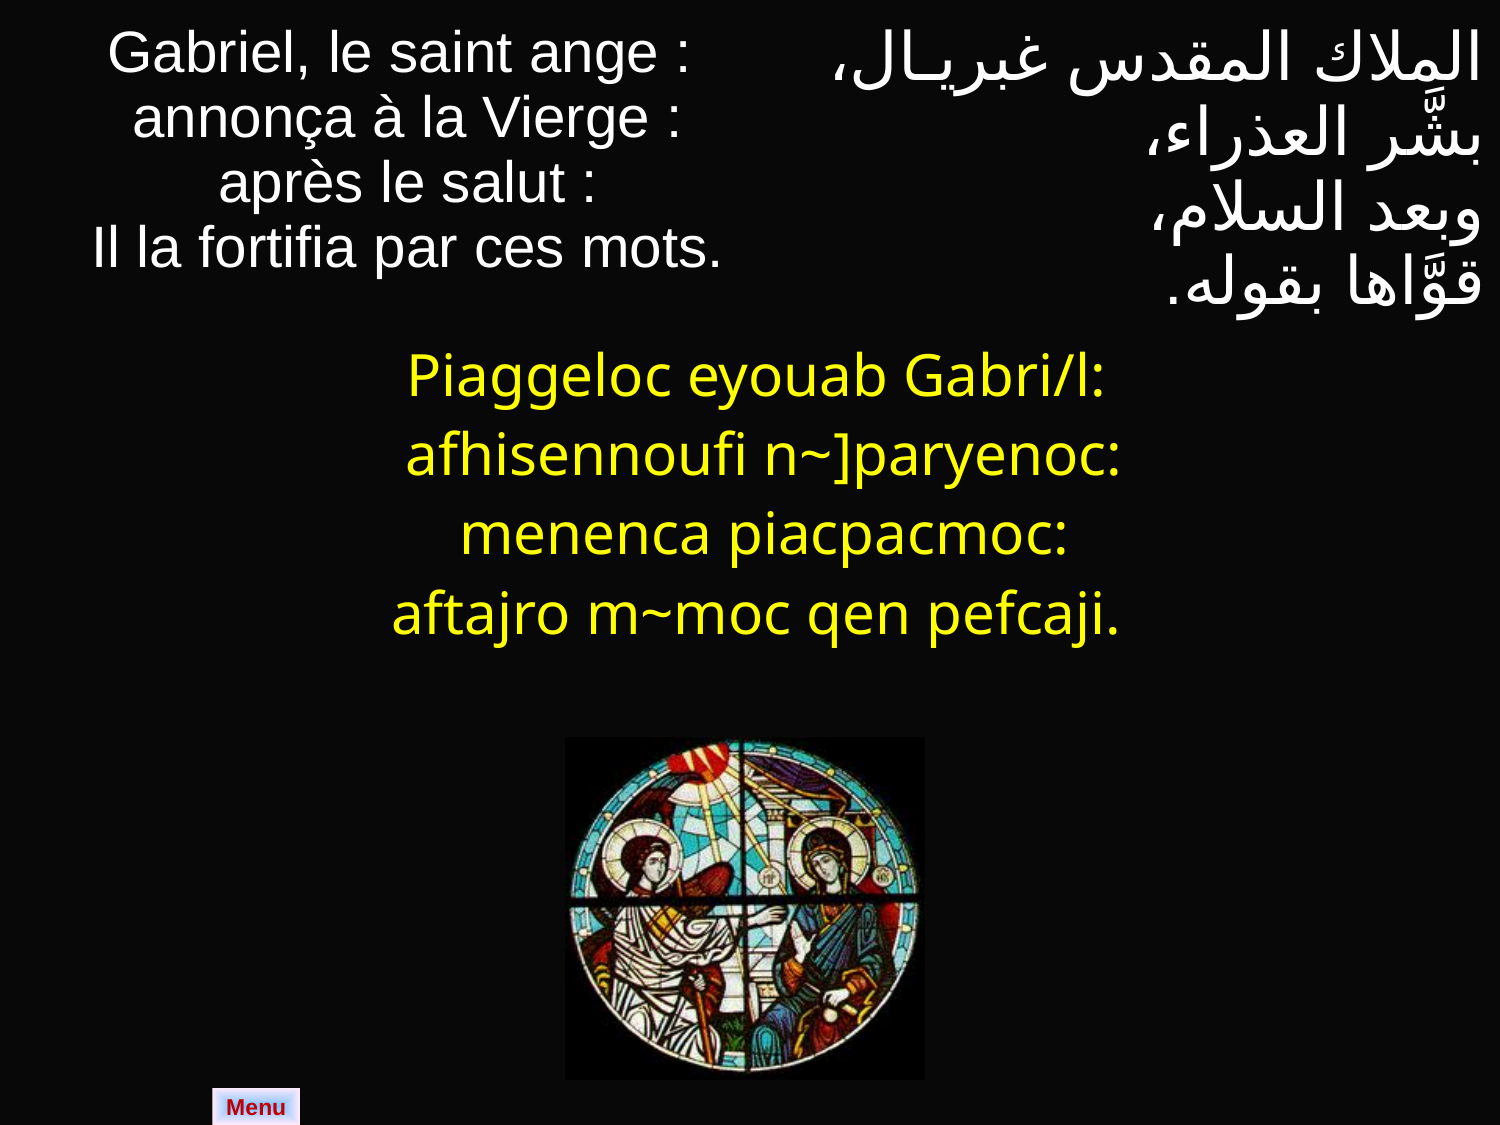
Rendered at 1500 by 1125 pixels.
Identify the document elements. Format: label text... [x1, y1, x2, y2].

table_cell Piaggeloc eyouab Gabri/l: afhisennoufi n~]paryenoc: menenca piacpacmoc: aftajro m~moc qen pefcaji. [13, 327, 1500, 659]
text_box Menu [212, 1087, 300, 1125]
table_header الملاك المقدس غبريـال، بشَّر العذراء، وبعد السلام، قوَّاها بقوله. [788, 13, 1500, 327]
picture [565, 737, 926, 1080]
table_header Gabriel, le saint ange : annonça à la Vierge : après le salut : Il la fortifia par ces mots. [13, 13, 788, 327]
